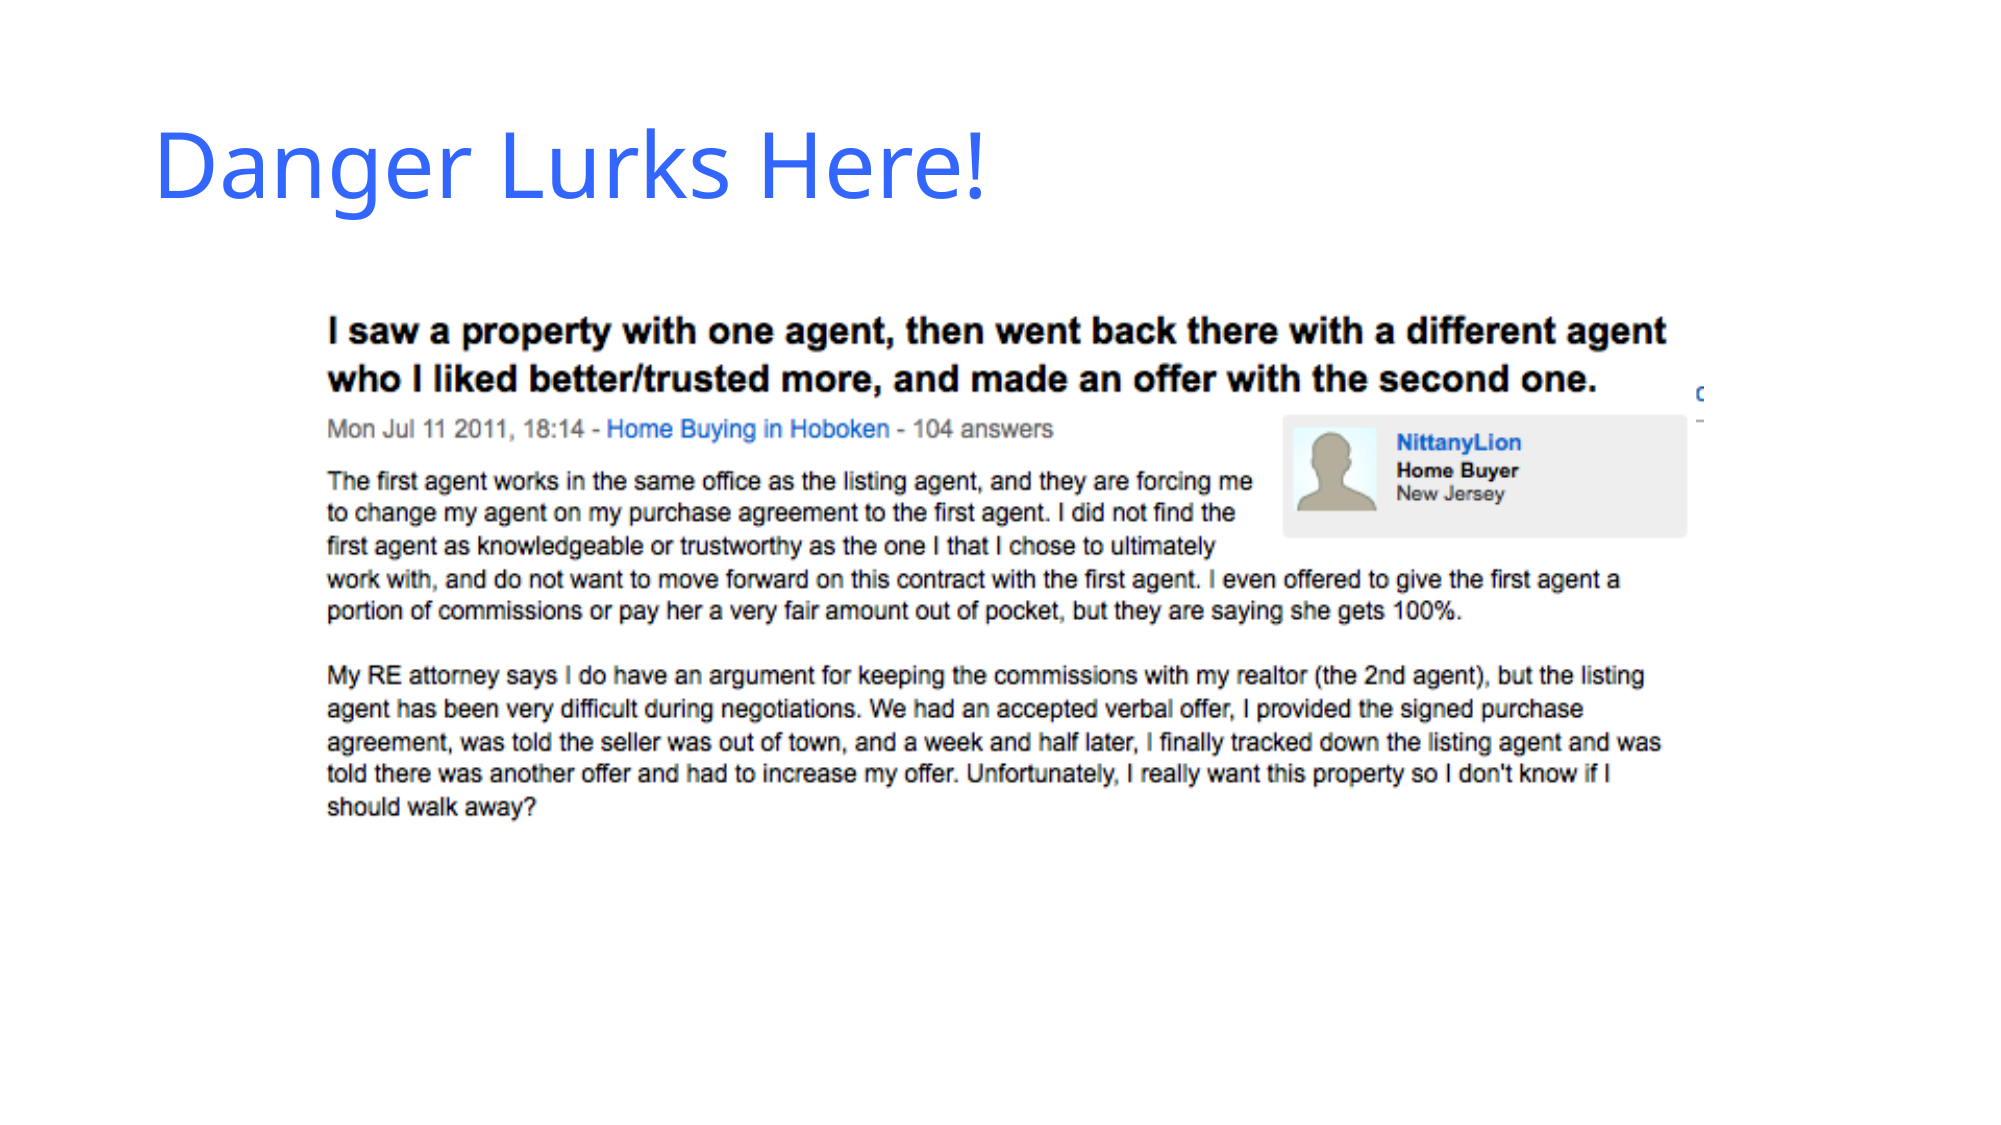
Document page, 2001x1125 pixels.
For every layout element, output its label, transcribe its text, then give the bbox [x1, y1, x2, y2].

picture [296, 270, 1704, 855]
title Danger Lurks Here! [137, 59, 1863, 278]
